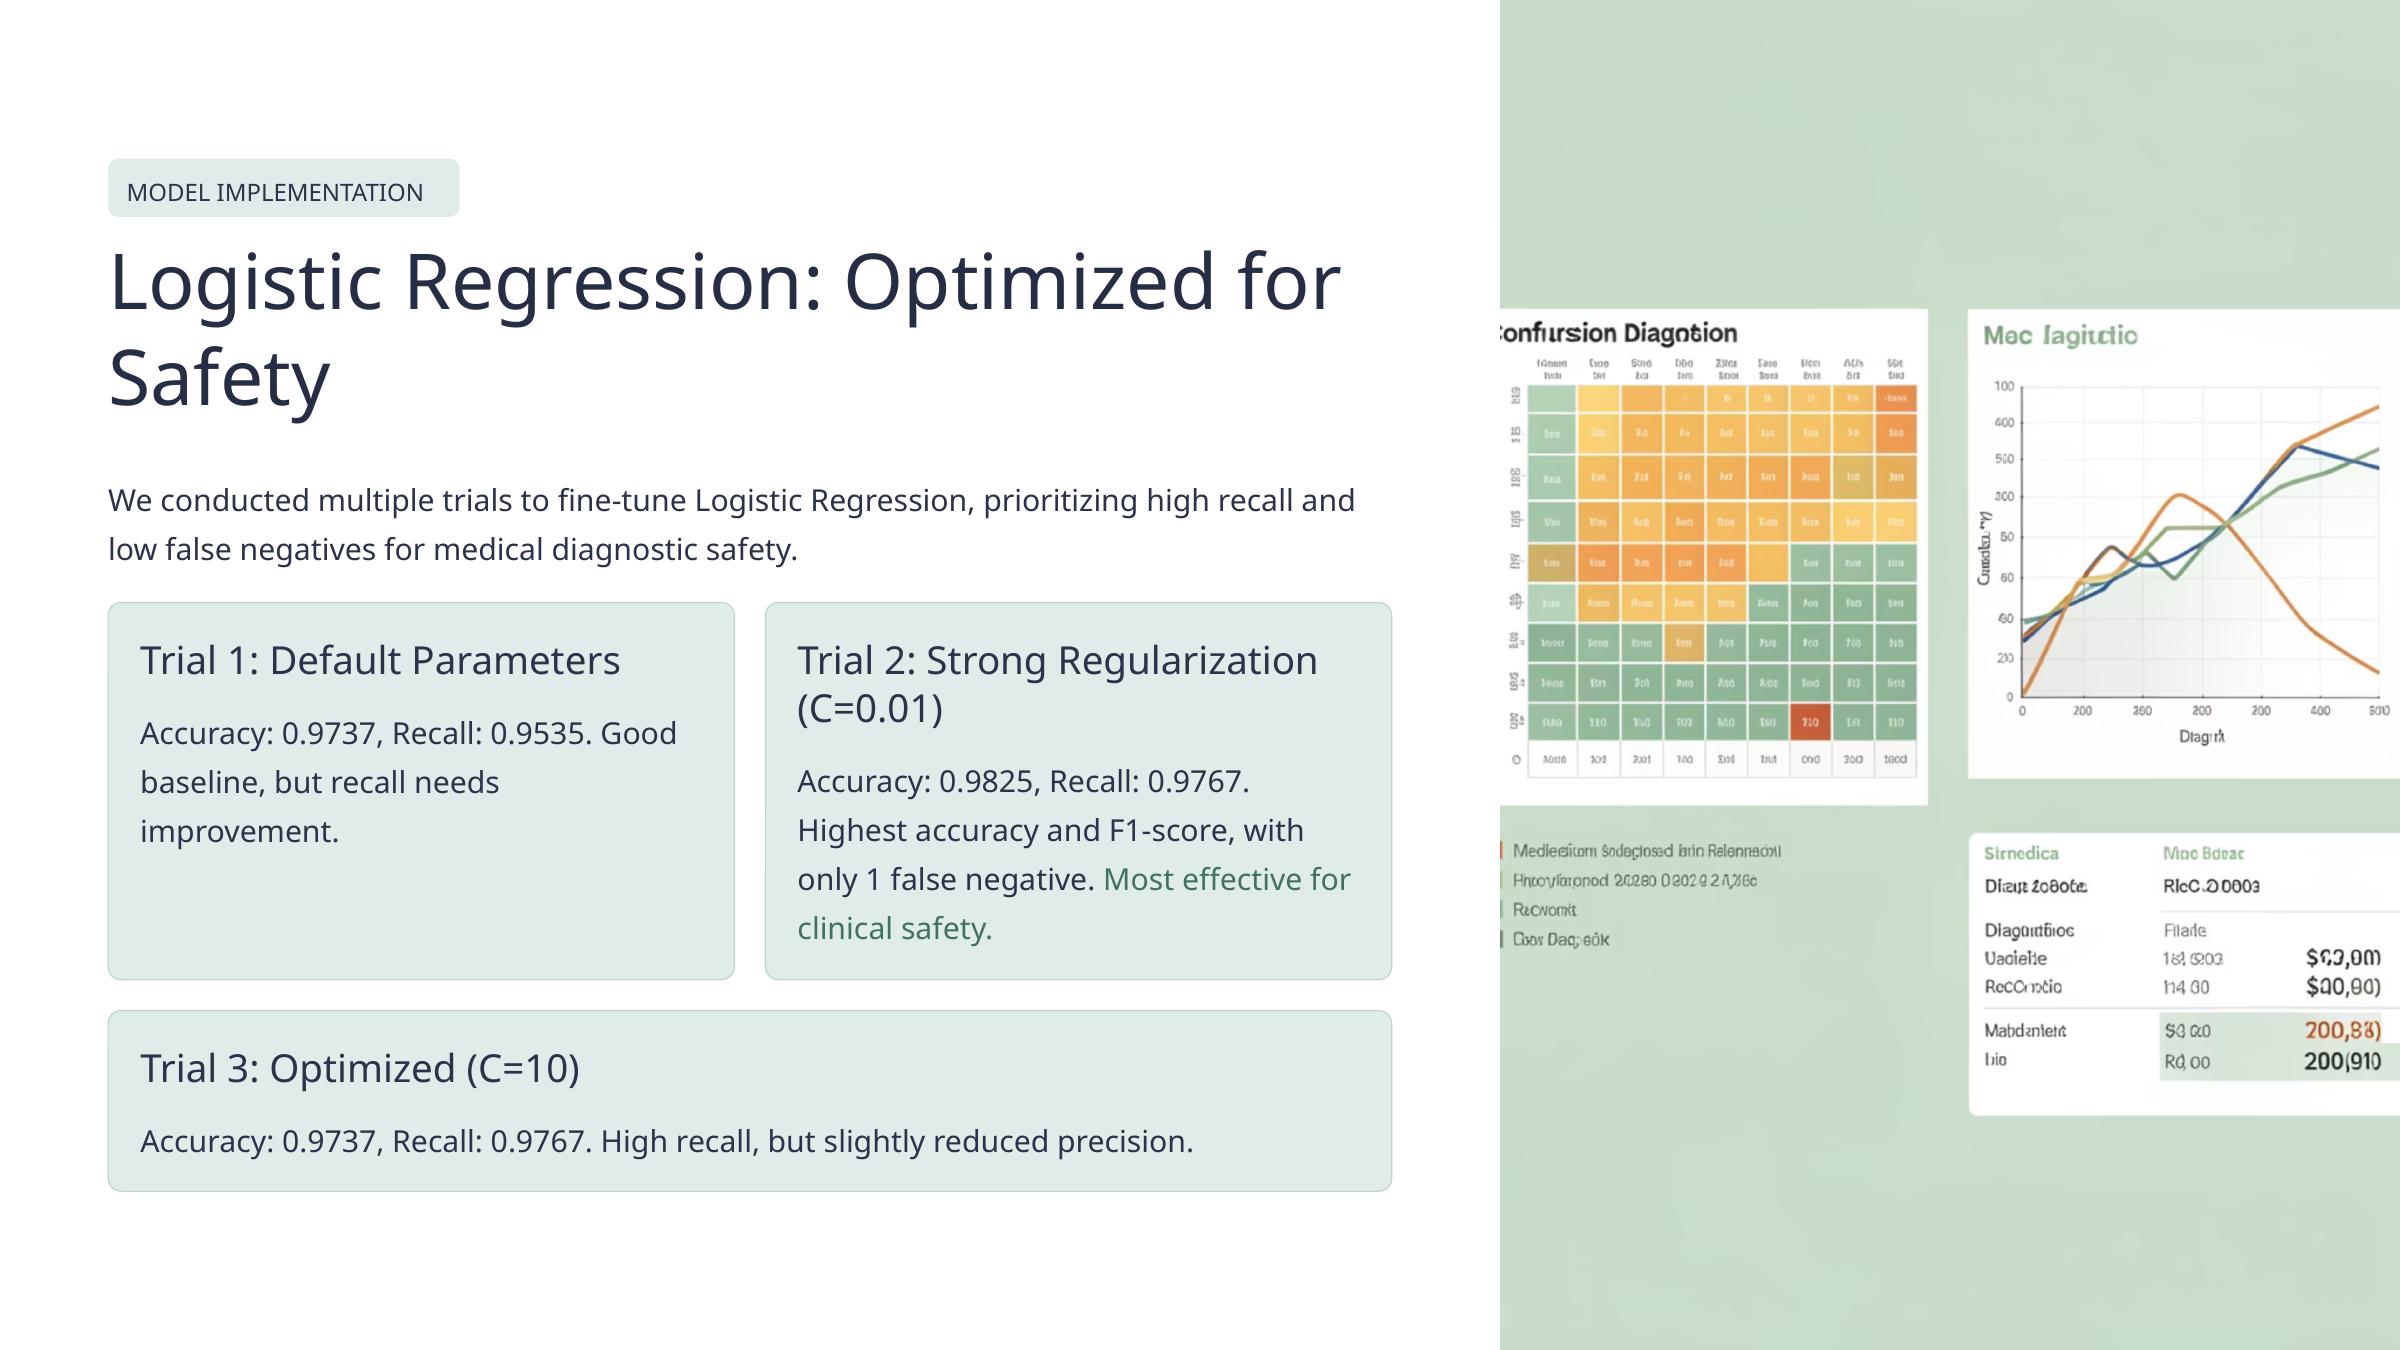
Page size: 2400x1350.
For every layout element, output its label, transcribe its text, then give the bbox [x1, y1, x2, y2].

text_box [108, 602, 735, 980]
text_box Trial 3: Optimized (C=10) [140, 1042, 546, 1091]
text_box Trial 1: Default Parameters [140, 634, 576, 683]
text_box Logistic Regression: Optimized for Safety [108, 229, 1392, 423]
text_box Accuracy: 0.9737, Recall: 0.9535. Good baseline, but recall needs improvement. [140, 701, 703, 850]
text_box [108, 1010, 1392, 1192]
text_box Accuracy: 0.9737, Recall: 0.9767. High recall, but slightly reduced precision. [140, 1109, 1360, 1159]
text_box Trial 2: Strong Regularization (C=0.01) [797, 634, 1360, 732]
picture [1499, 0, 2400, 1350]
text_box Accuracy: 0.9825, Recall: 0.9767. Highest accuracy and F1-score, with only 1 false negative. Most effective for clinical safety. [797, 749, 1360, 948]
text_box We conducted multiple trials to fine-tune Logistic Regression, prioritizing high recall and low false negatives for medical diagnostic safety. [108, 468, 1392, 568]
text_box MODEL IMPLEMENTATION [126, 168, 442, 208]
text_box [765, 602, 1392, 980]
text_box [108, 158, 460, 217]
